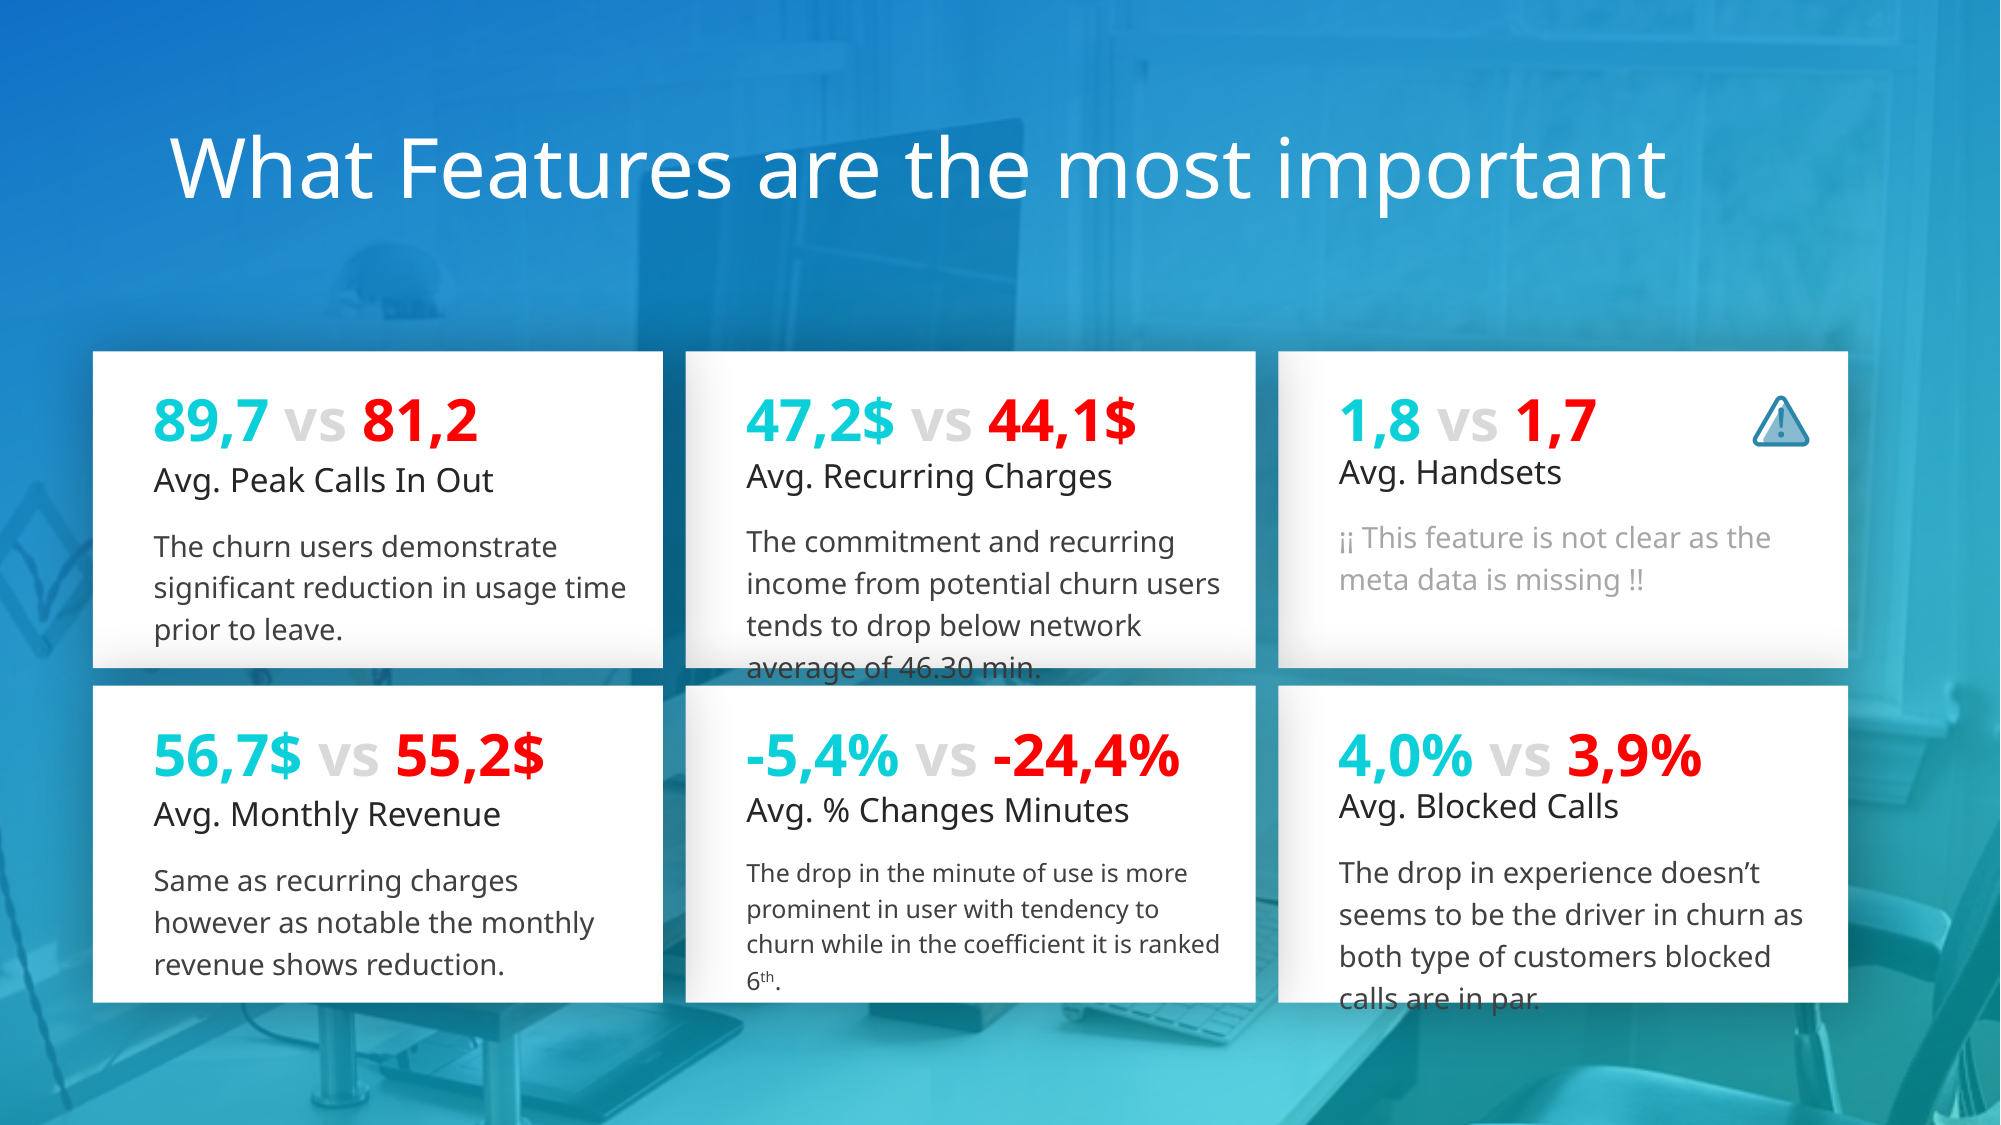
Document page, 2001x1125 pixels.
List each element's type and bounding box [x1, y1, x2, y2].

text_box [92, 351, 663, 669]
text_box [92, 685, 663, 1003]
text_box [1278, 685, 1849, 1003]
text_box [685, 351, 1256, 669]
text_box [1278, 351, 1849, 669]
text_box [685, 685, 1256, 1003]
picture [0, 0, 2000, 1125]
